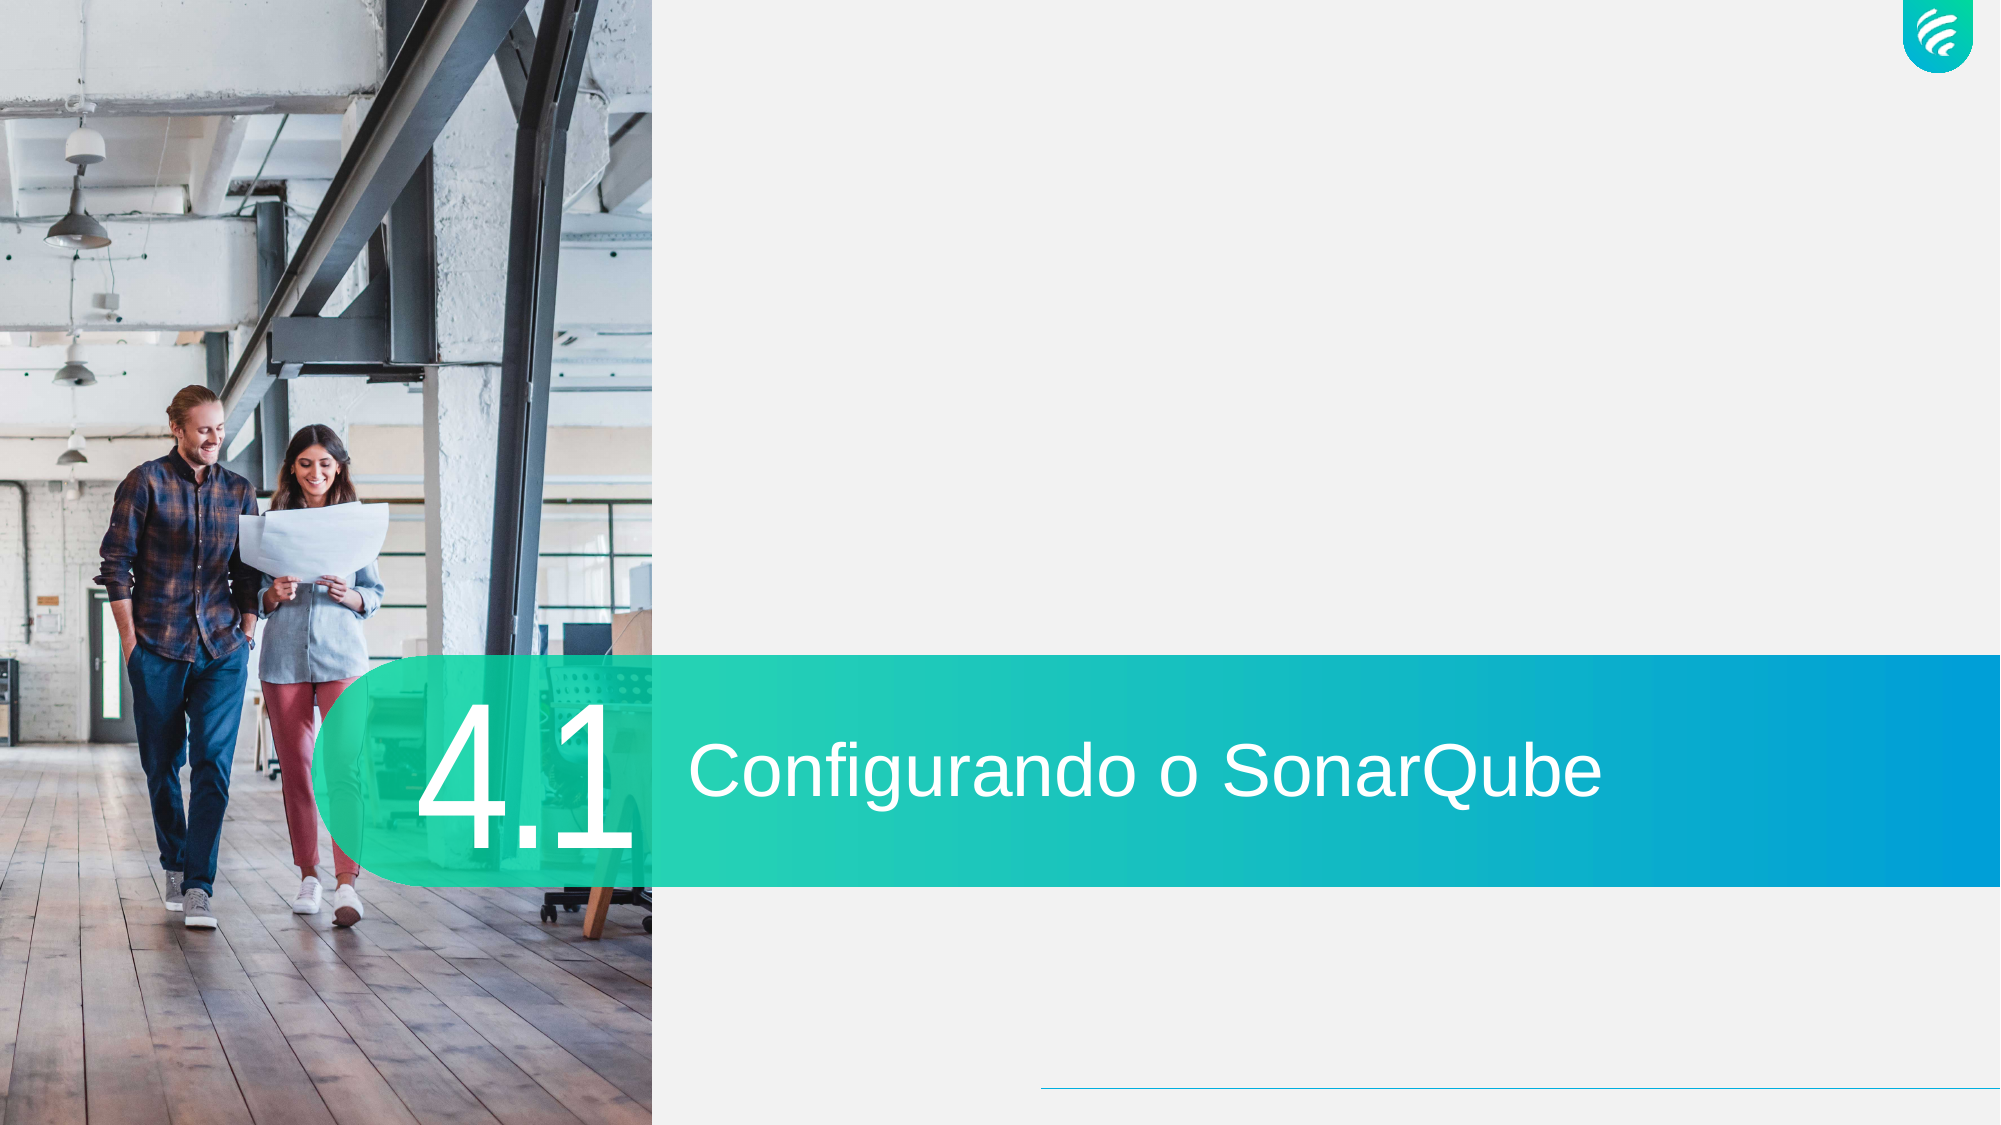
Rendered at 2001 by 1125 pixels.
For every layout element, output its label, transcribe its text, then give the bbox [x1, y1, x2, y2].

text_box 4.1 [401, 633, 656, 898]
picture [0, 0, 652, 1125]
list Configurando o SonarQube [672, 724, 1826, 818]
picture [1917, 8, 1959, 56]
